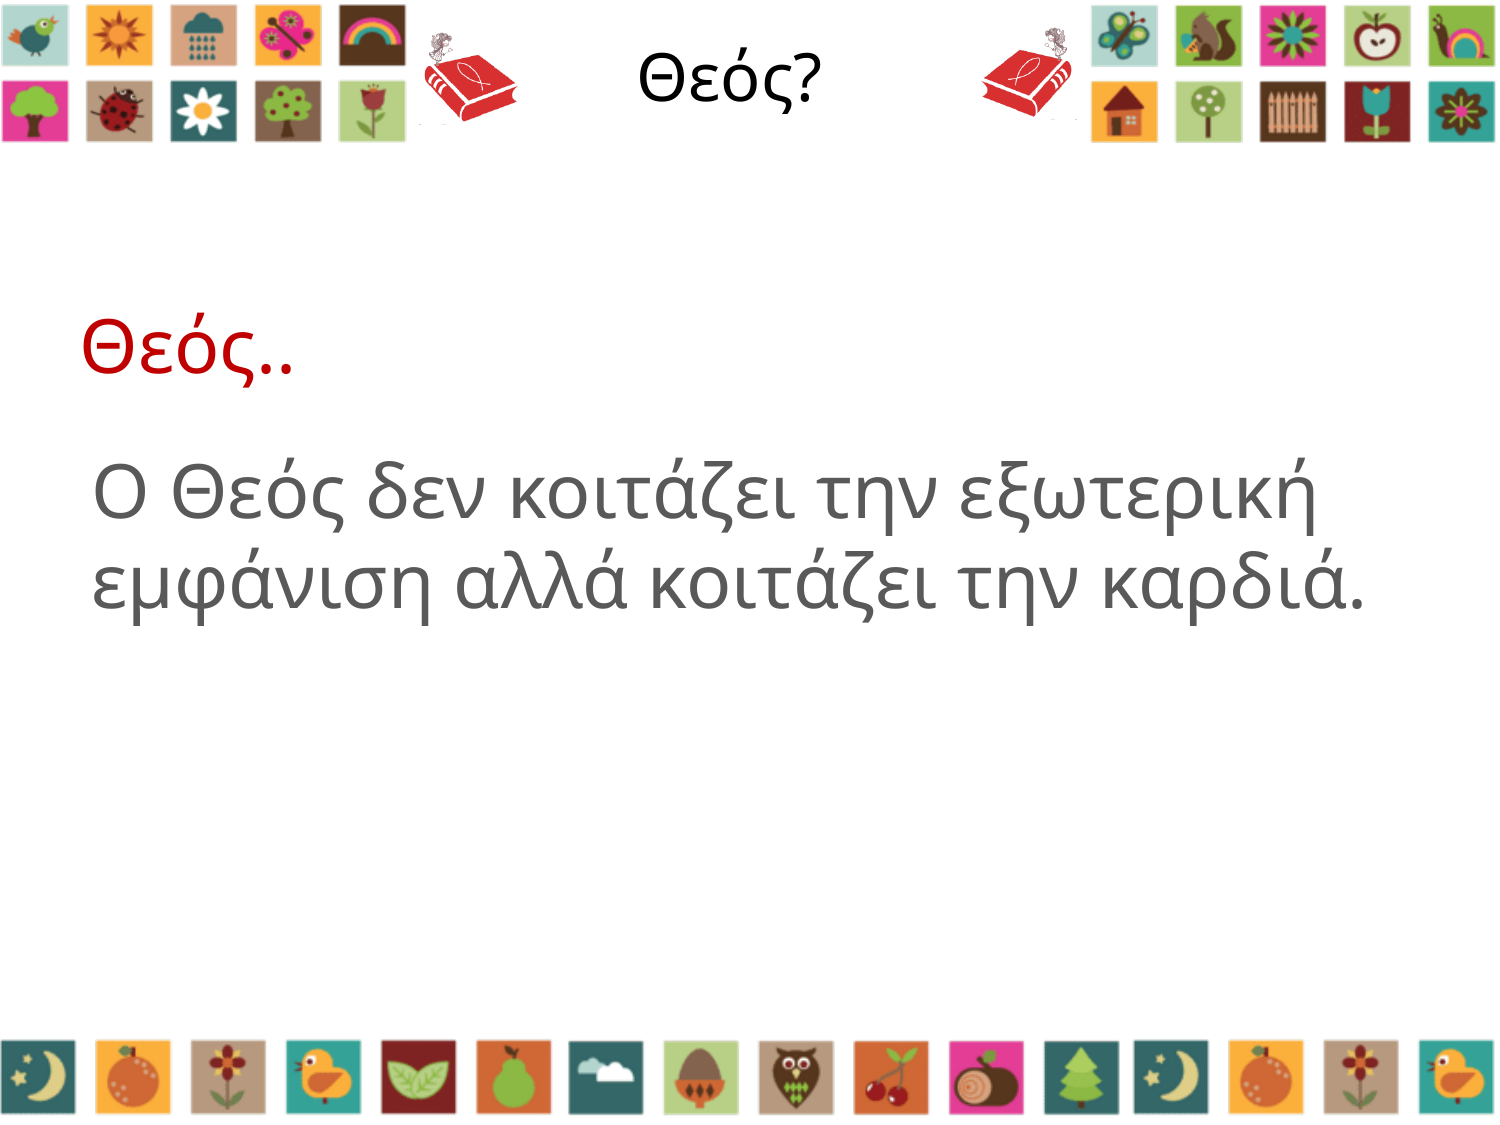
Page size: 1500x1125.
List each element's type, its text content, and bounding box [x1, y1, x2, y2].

text_box Ο Θεός δεν κοιτάζει την εξωτερική εμφάνιση αλλά κοιτάζει την καρδιά. [76, 436, 1424, 632]
text_box Θεός.. [64, 290, 1412, 396]
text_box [0, 1028, 1500, 1118]
picture [950, 3, 1500, 150]
text_box Θεός? [553, 27, 946, 123]
picture [0, 3, 550, 150]
